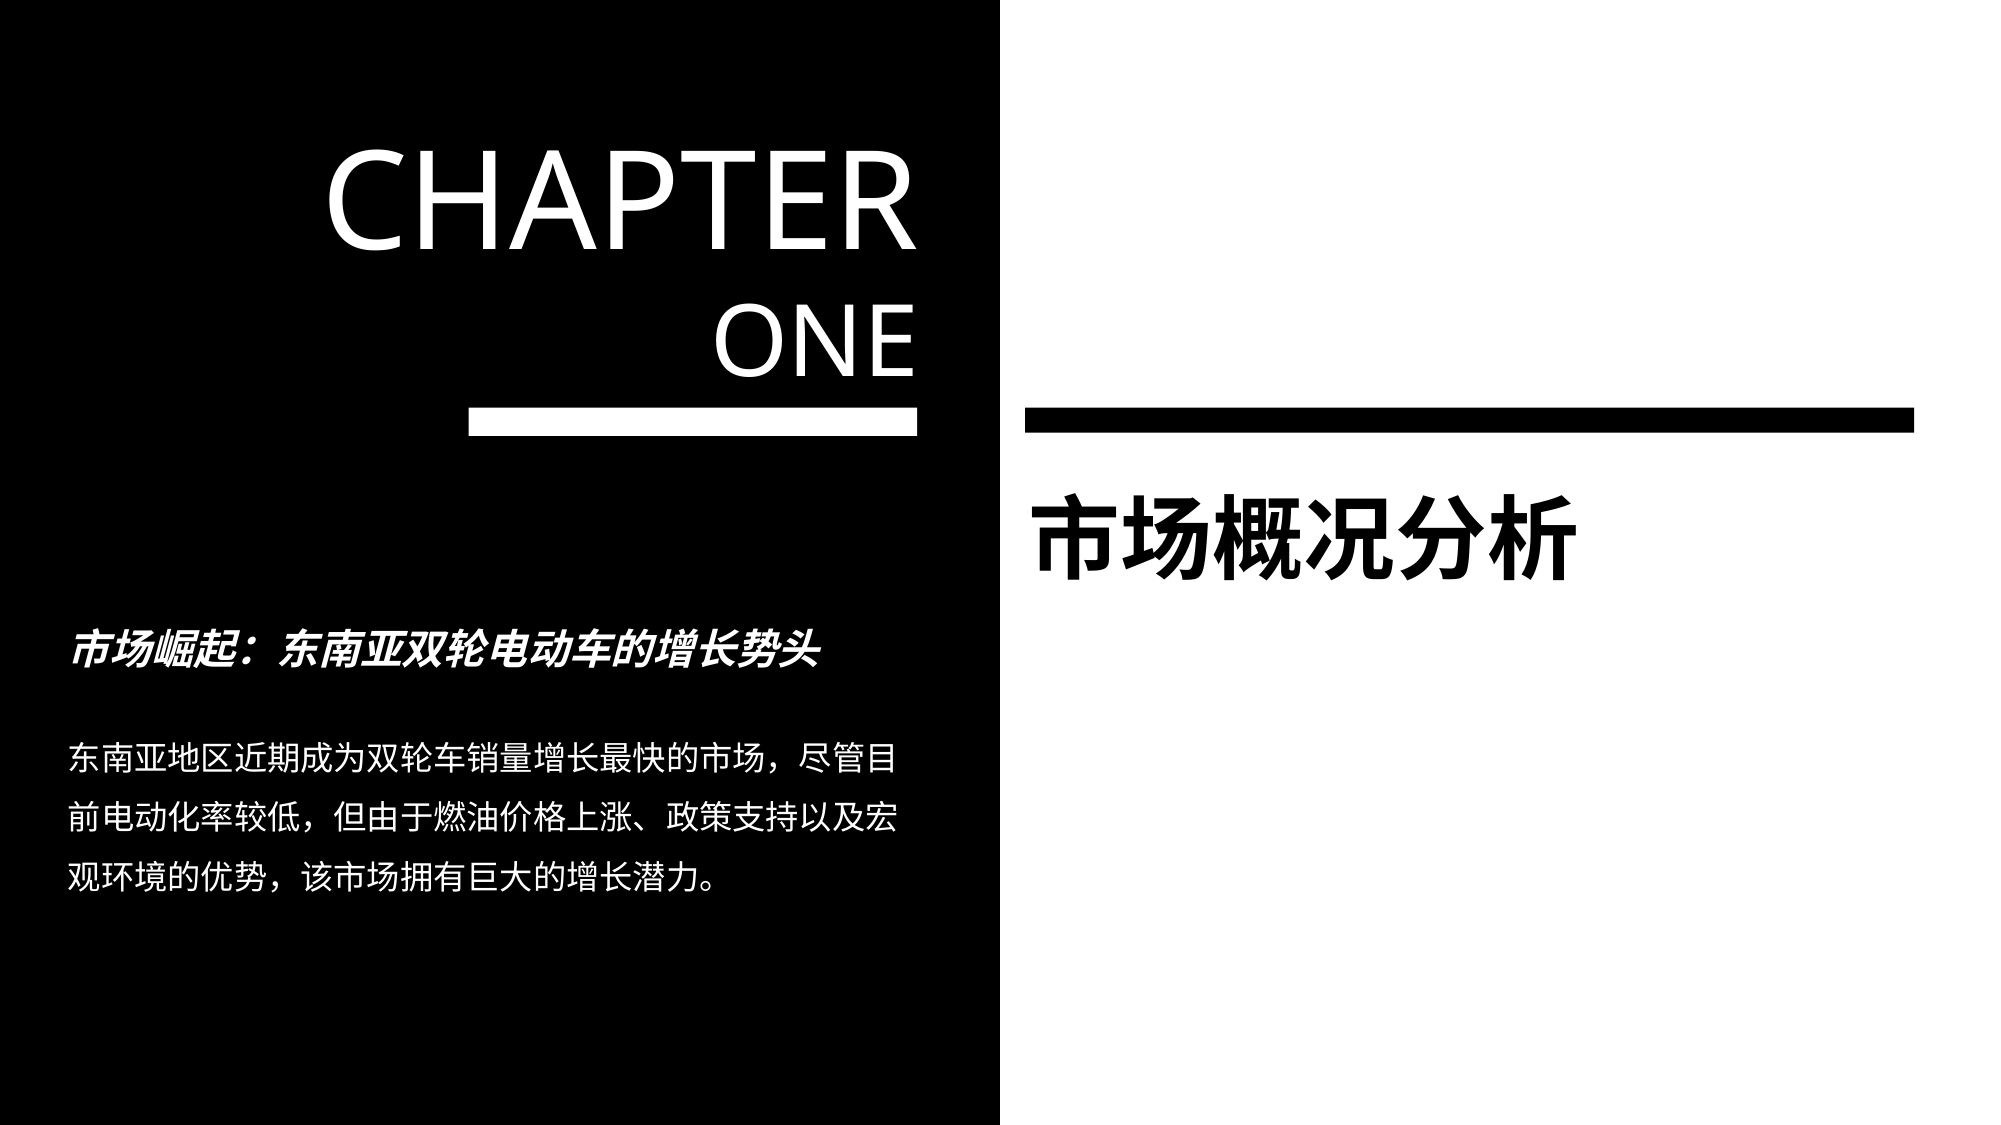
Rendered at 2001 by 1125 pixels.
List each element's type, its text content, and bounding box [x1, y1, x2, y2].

text_box 市场崛起：东南亚双轮电动车的增长势头 [53, 615, 872, 681]
text_box [0, 0, 1001, 1125]
text_box [468, 407, 918, 437]
text_box CHAPTER ONE [281, 104, 935, 405]
text_box [1024, 407, 1915, 434]
text_box 东南亚地区近期成为双轮车销量增长最快的市场，尽管目前电动化率较低，但由于燃油价格上涨、政策支持以及宏观环境的优势，该市场拥有巨大的增长潜力。 [53, 709, 935, 904]
text_box 市场概况分析 [1013, 473, 1933, 598]
